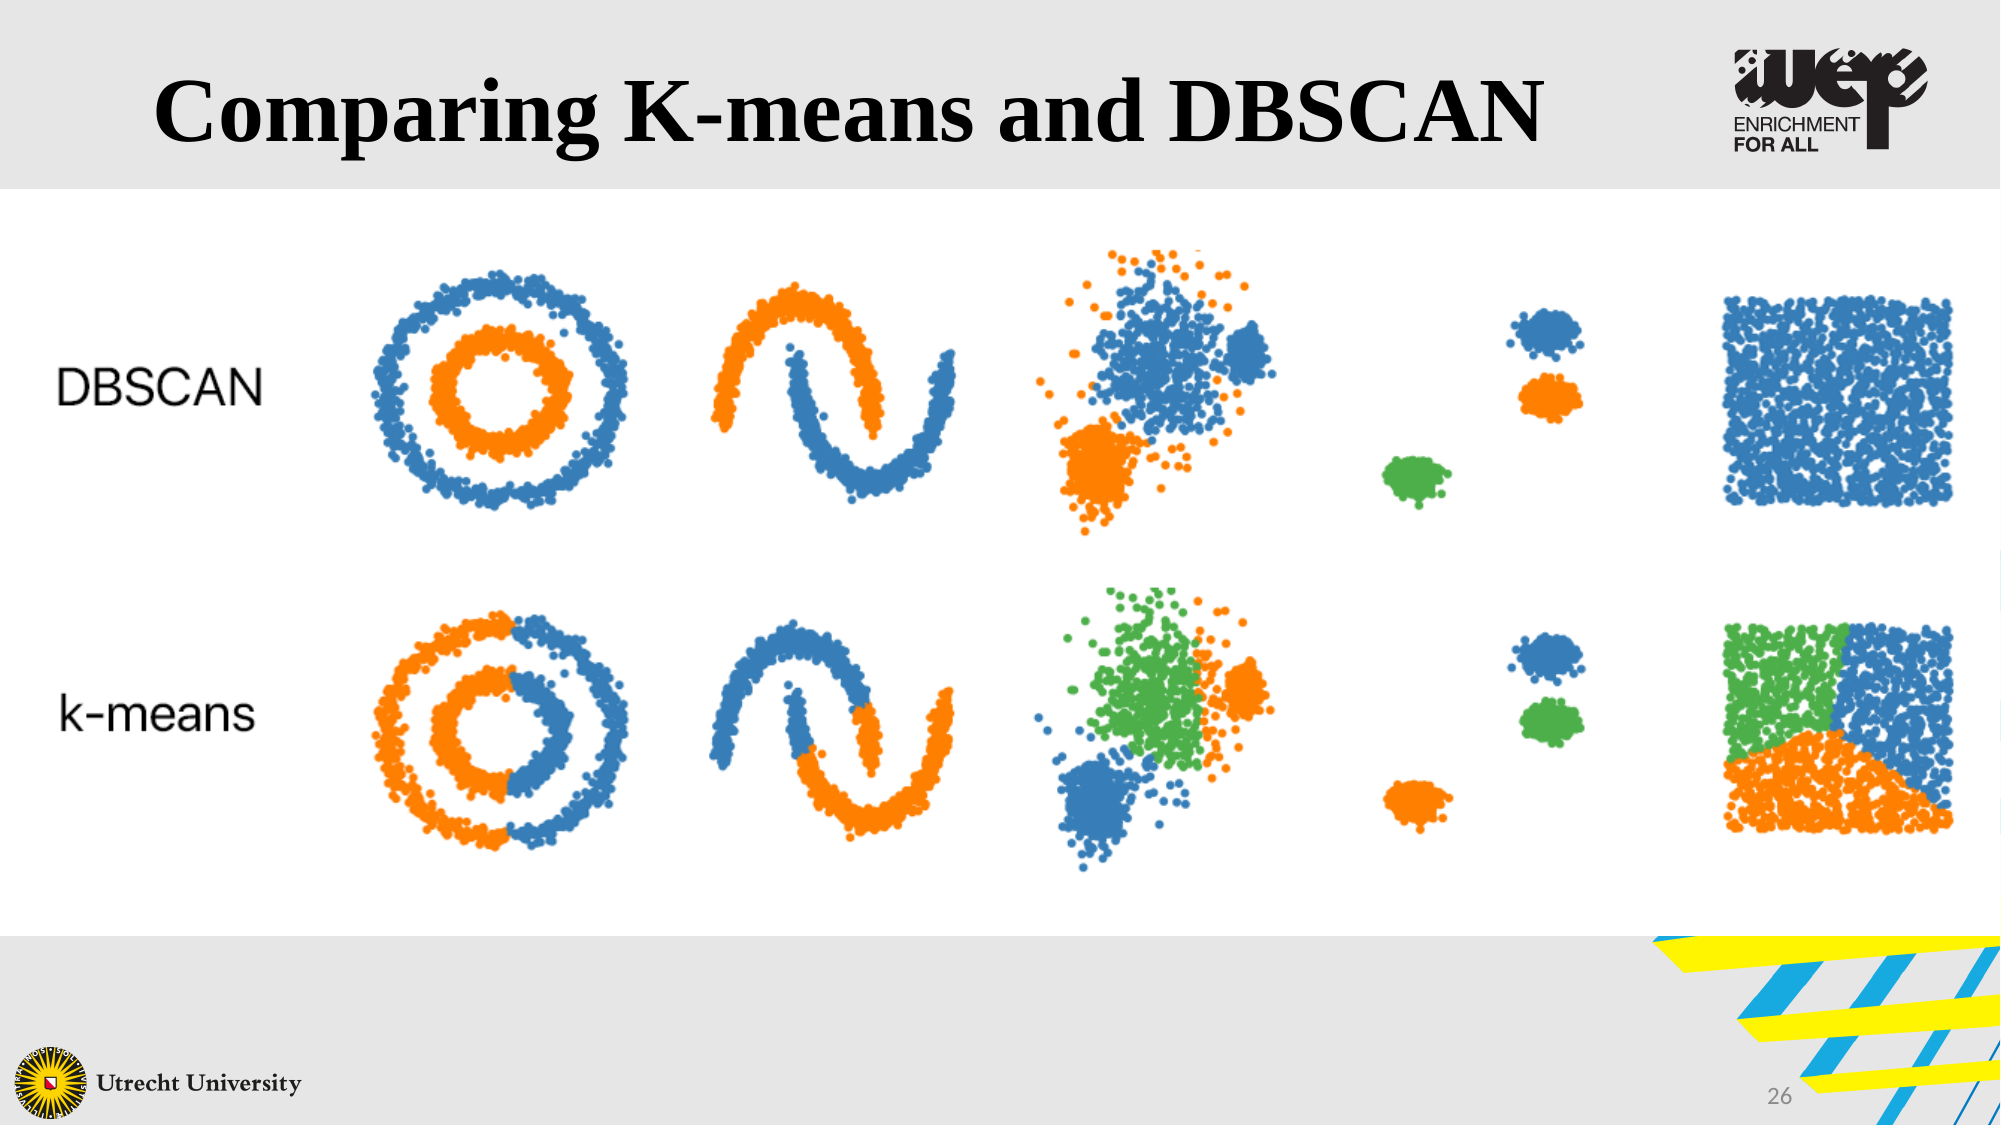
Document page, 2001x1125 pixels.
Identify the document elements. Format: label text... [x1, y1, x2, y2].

picture [0, 0, 2001, 1125]
slide_number 26 [1357, 1065, 1808, 1125]
text_box Comparing K-means and DBSCAN [137, 3, 1863, 189]
